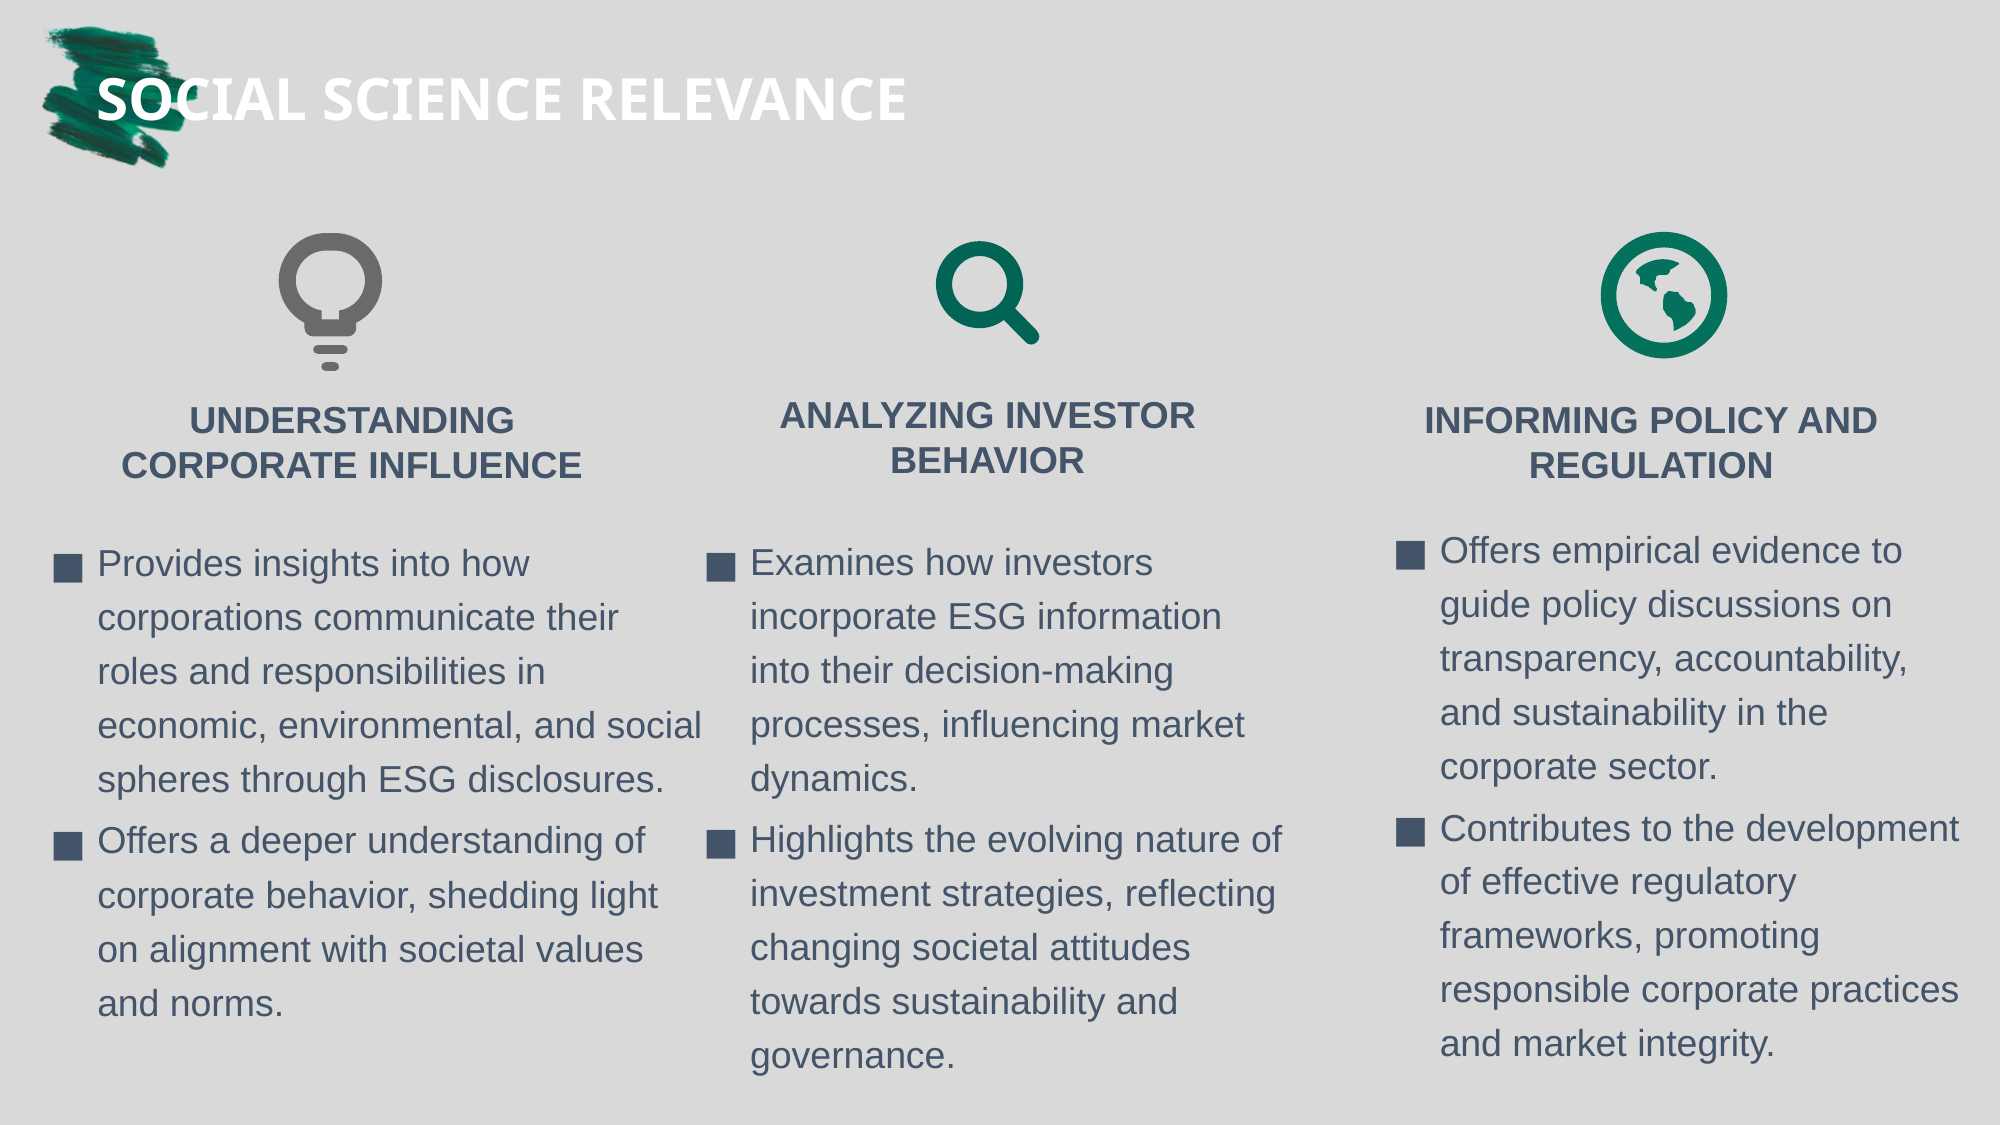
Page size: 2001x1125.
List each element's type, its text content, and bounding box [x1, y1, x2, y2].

picture [42, 25, 199, 170]
text_box ANALYZING INVESTOR BEHAVIOR [729, 391, 1247, 528]
text_box INFORMING POLICY AND REGULATION [1393, 395, 1910, 517]
text_box Examines how investors incorporate ESG information into their decision-making processes, influencing market dynamics. Highlights the evolving nature of investment strategies, reflecting changing societal attitudes towards sustainability and governance. [703, 528, 1290, 1076]
text_box [1600, 231, 1728, 359]
text_box [935, 241, 1040, 345]
text_box SOCIAL SCIENCE RELEVANCE [203, 54, 1039, 140]
text_box Offers empirical evidence to guide policy discussions on transparency, accountability, and sustainability in the corporate sector. Contributes to the development of effective regulatory frameworks, promoting responsible corporate practices and market integrity. [1392, 517, 1979, 1065]
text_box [50, 232, 704, 1028]
